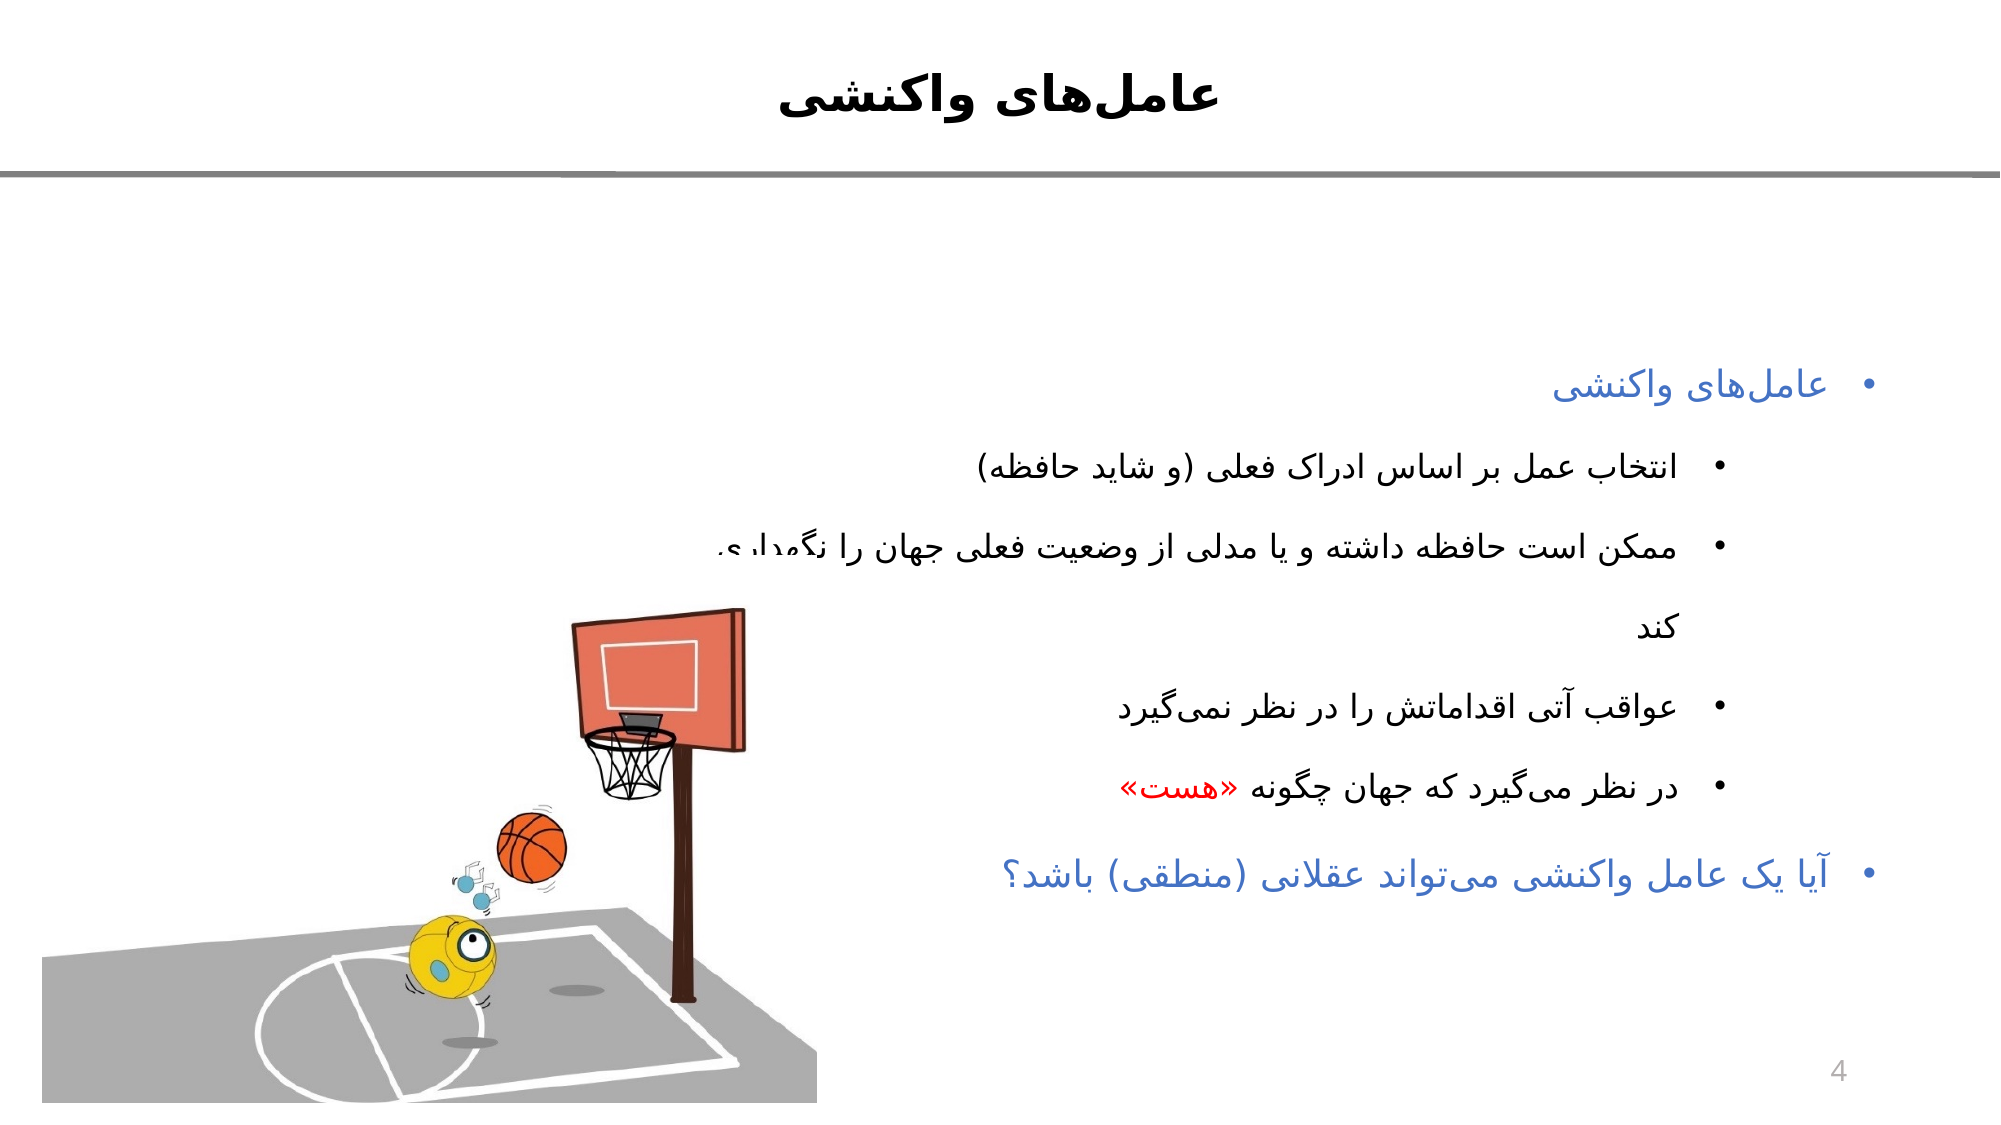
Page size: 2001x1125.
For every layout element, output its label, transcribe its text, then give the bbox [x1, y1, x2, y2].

picture [42, 555, 817, 1103]
list عامل‌های واکنشی [109, 24, 1891, 167]
slide_number 4 [1412, 1042, 1863, 1103]
text_box عامل‌های واکنشی انتخاب عمل بر اساس ادراک فعلی (و شاید حافظه) ممکن است حافظه داشته و یا مدلی از وضعیت فعلی جهان را نگهداری کند عواقب آتی اقداماتش را در نظر نمی‌گیرد در نظر می‌گیرد که جهان چگونه «هست» آیا یک عامل واکنشی می‌تواند عقلانی (منطقی) باشد؟ [664, 308, 1891, 903]
